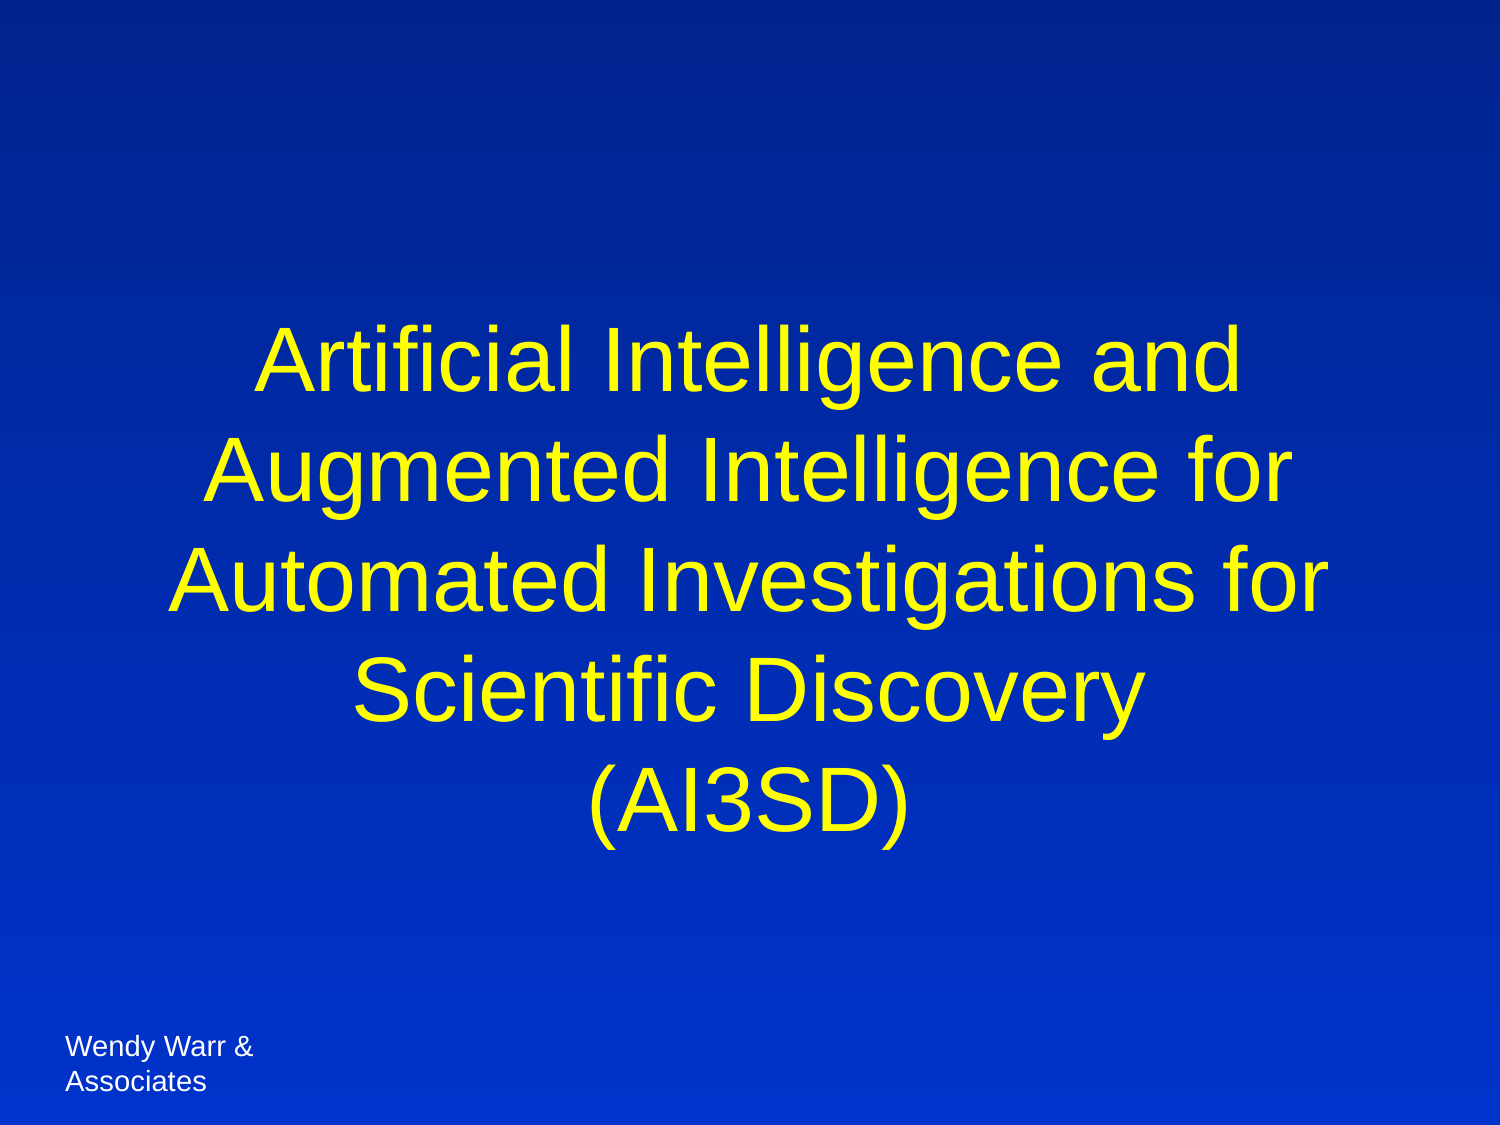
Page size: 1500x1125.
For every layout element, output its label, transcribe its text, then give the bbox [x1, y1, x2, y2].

title Artificial Intelligence and Augmented Intelligence for Automated Investigations for Scientific Discovery (AI3SD) [112, 314, 1388, 836]
slide_number Wendy Warr & Associates [50, 1025, 363, 1100]
